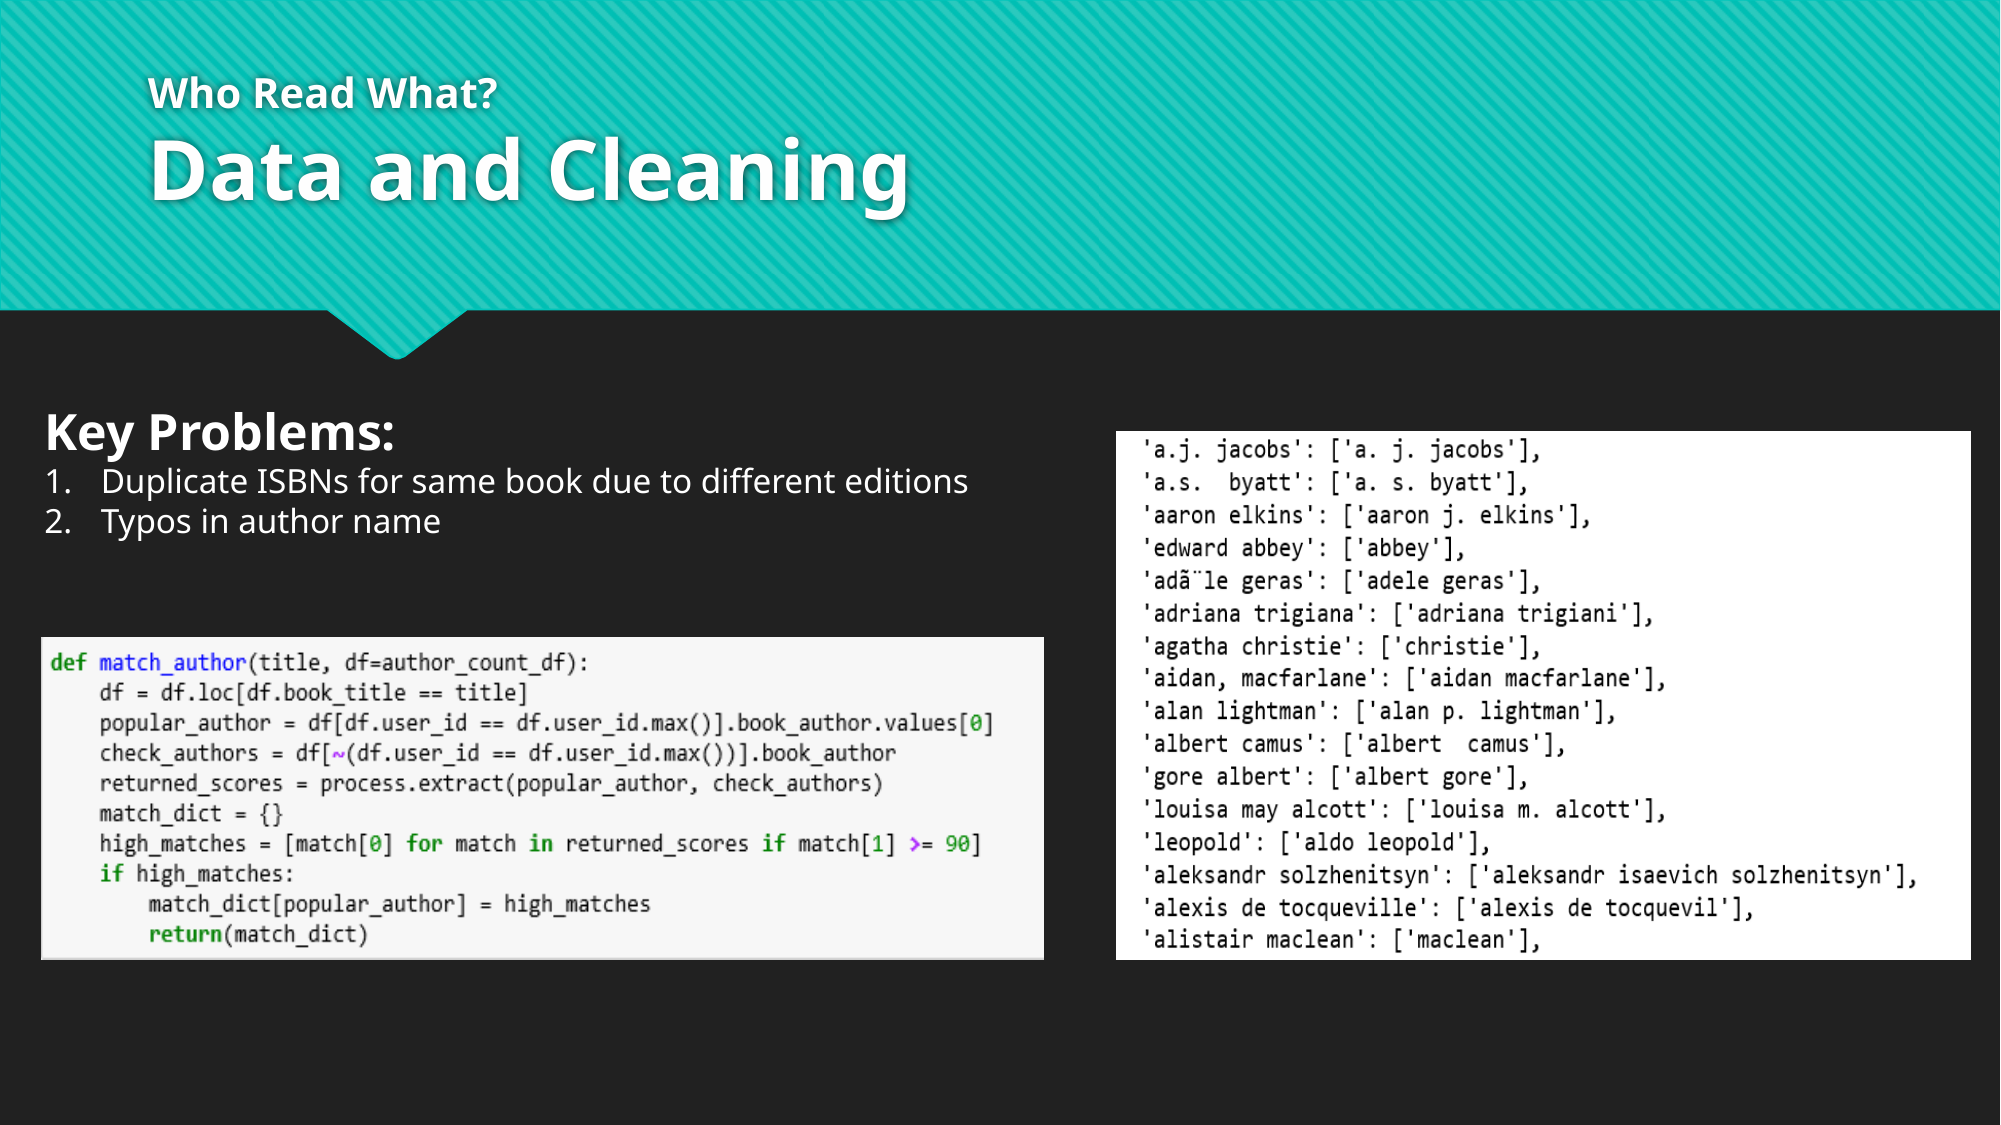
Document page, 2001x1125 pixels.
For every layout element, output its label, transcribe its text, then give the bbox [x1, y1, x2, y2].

picture [41, 637, 1044, 960]
text_box Key Problems: Duplicate ISBNs for same book due to different editions Typos in author name [29, 392, 1422, 593]
picture [1116, 431, 1971, 960]
text_box Who Read What? Data and Cleaning [132, 65, 1868, 225]
